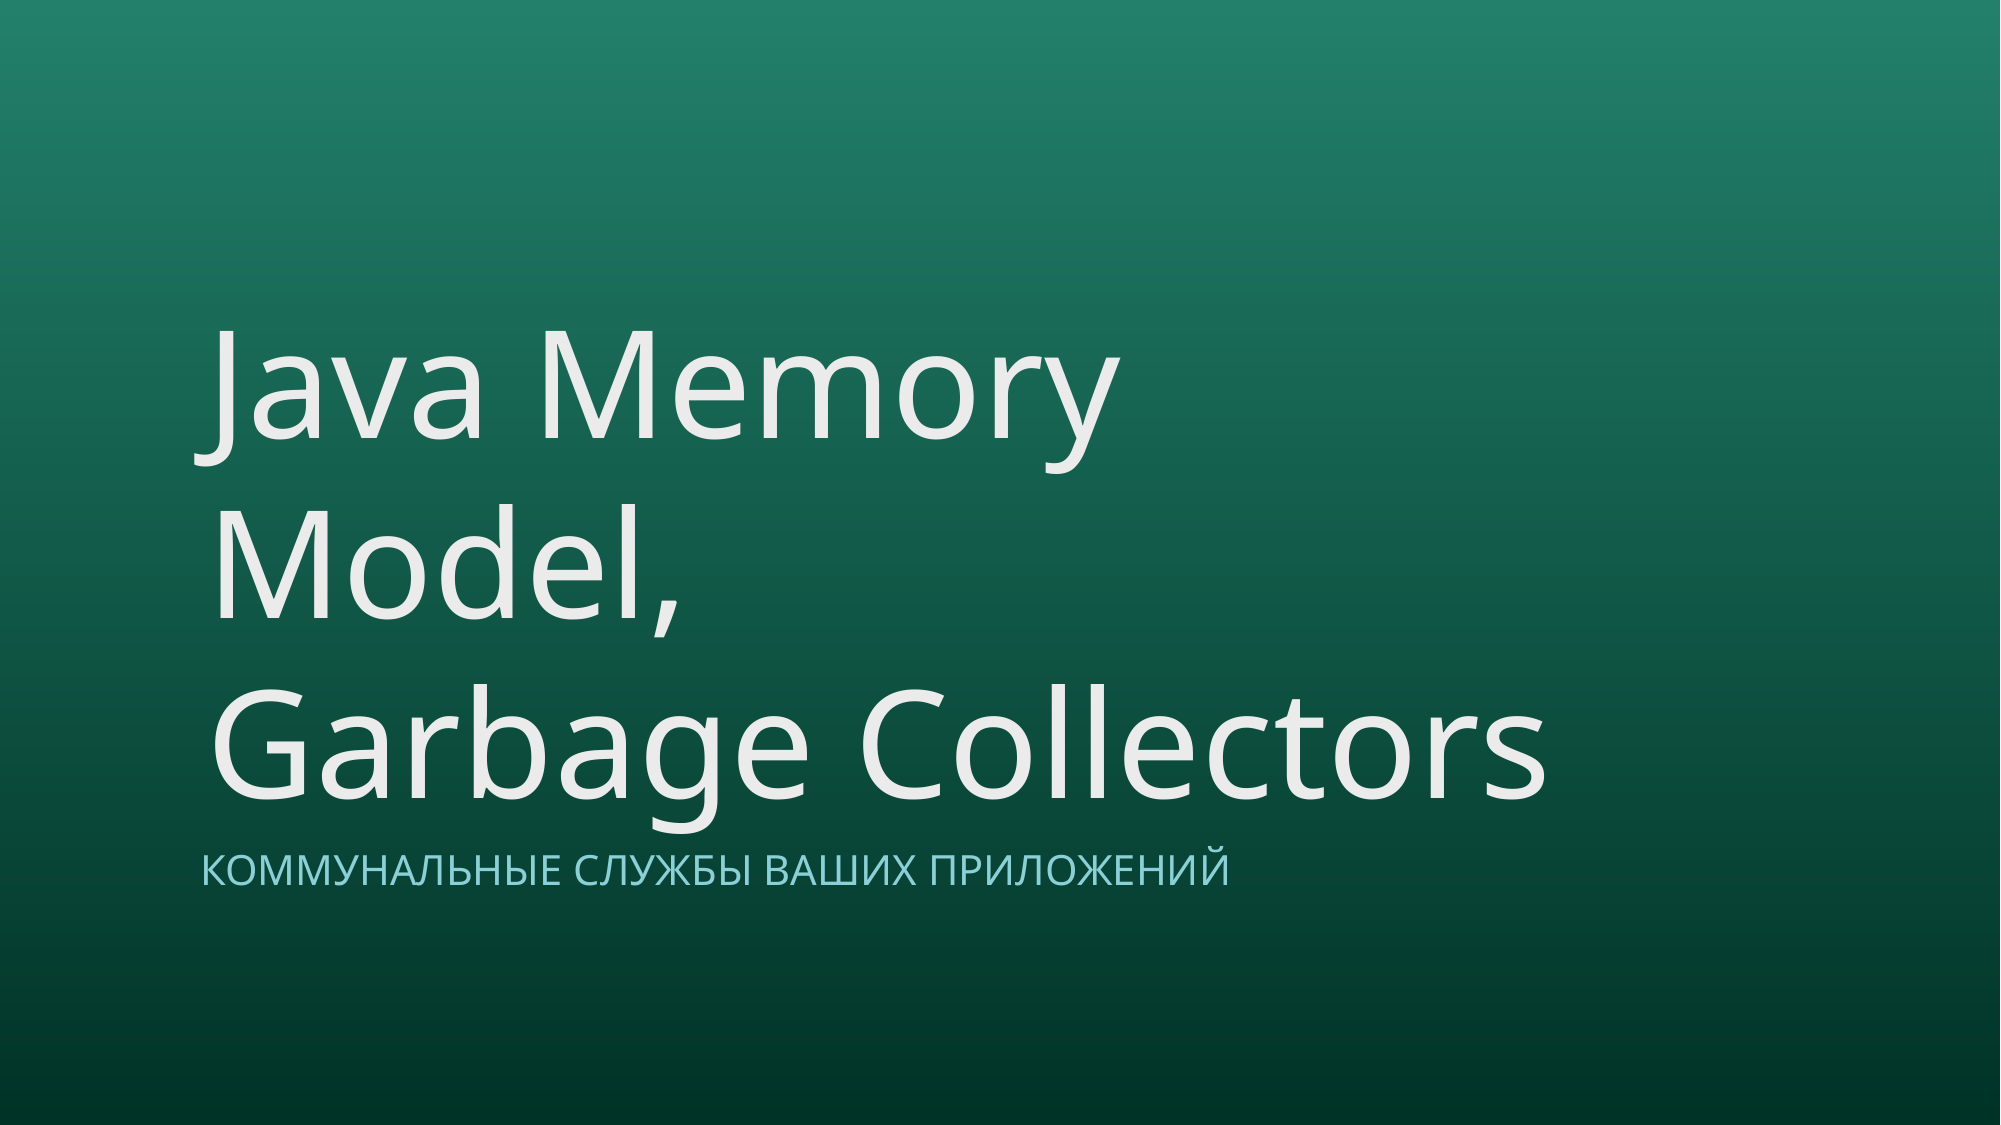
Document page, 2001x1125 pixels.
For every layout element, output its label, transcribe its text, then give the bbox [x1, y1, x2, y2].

subtitle Коммунальные службы ваших приложений [185, 835, 1633, 978]
title Java Memory Model, Garbage Collectors [191, 104, 1640, 836]
